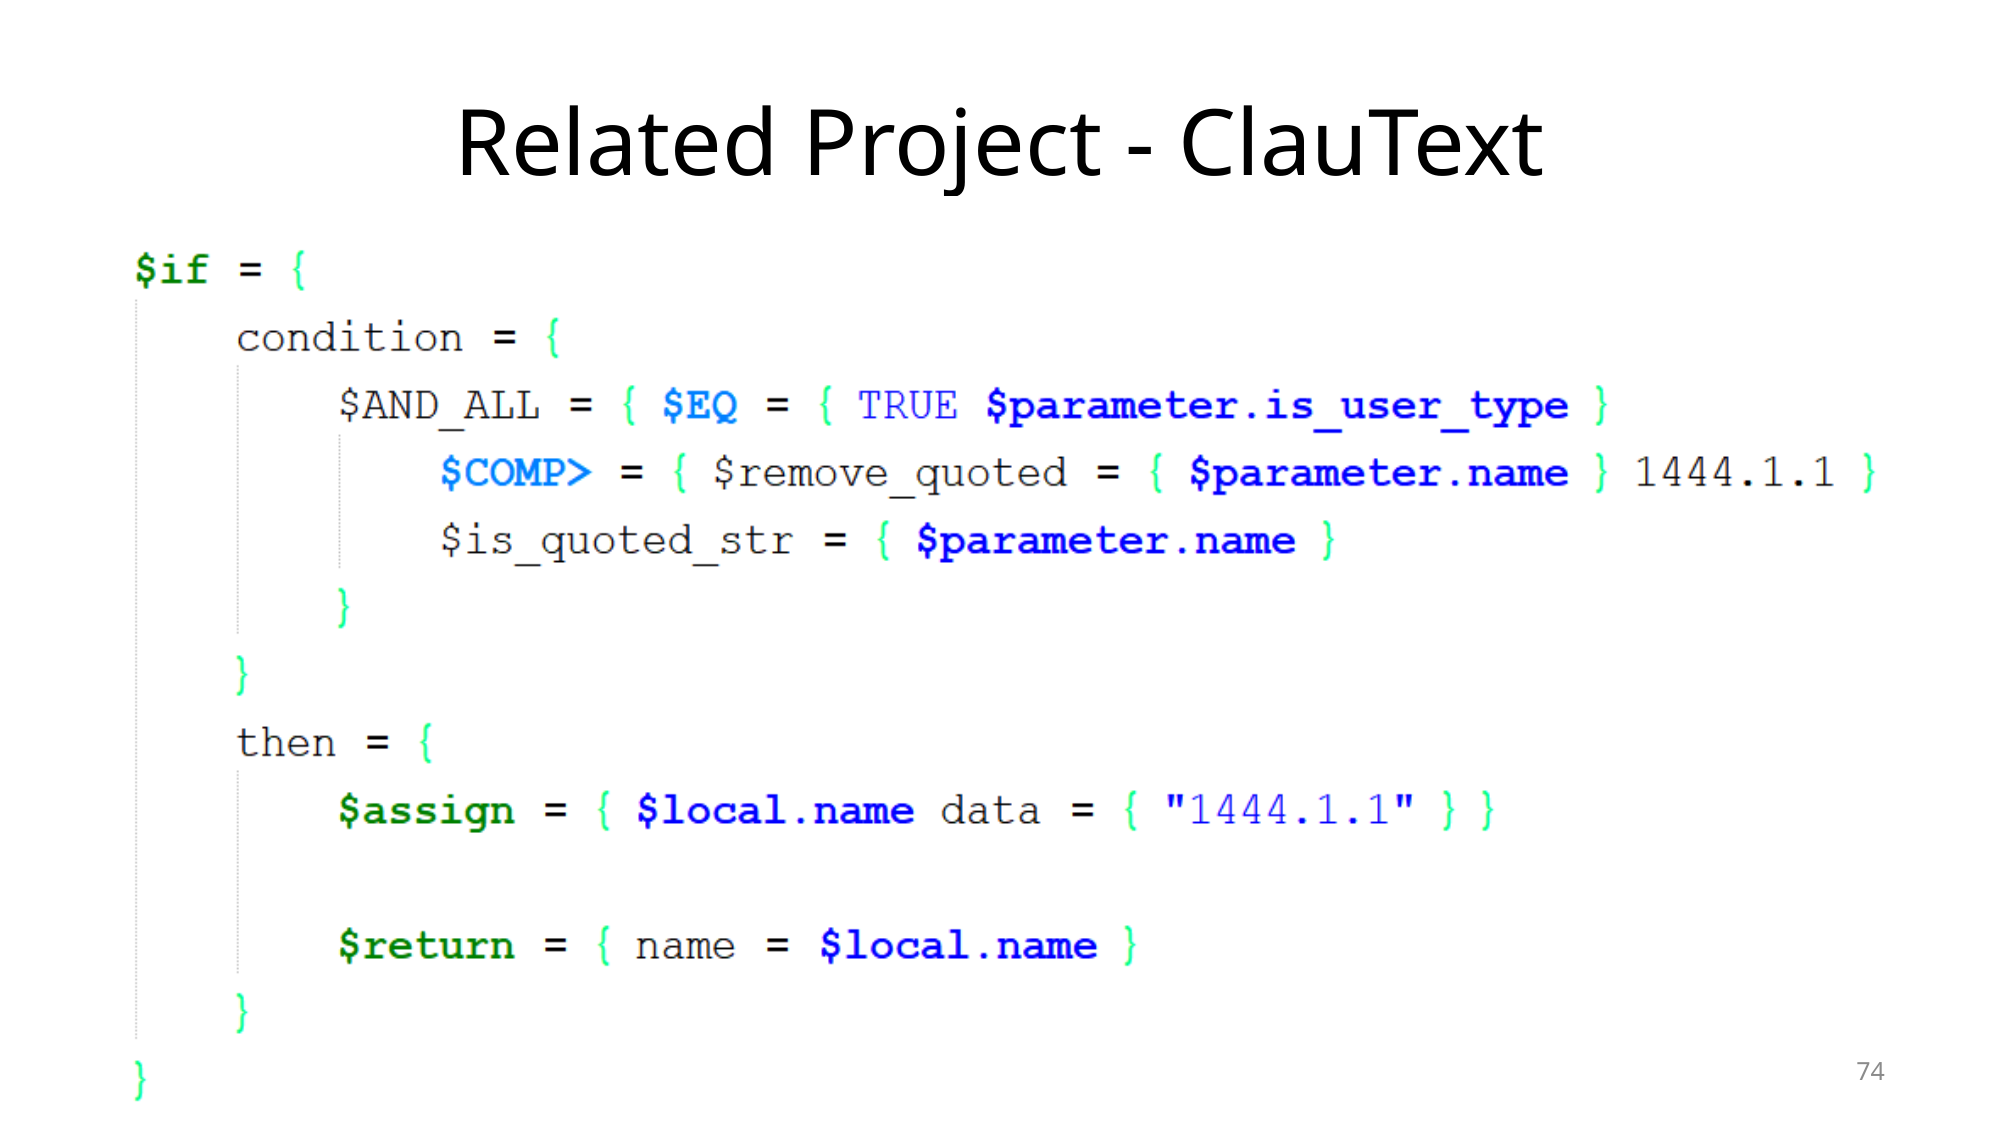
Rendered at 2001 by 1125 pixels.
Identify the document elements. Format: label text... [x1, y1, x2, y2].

title Related Project - ClauText [99, 45, 1900, 195]
picture [99, 195, 1900, 1125]
